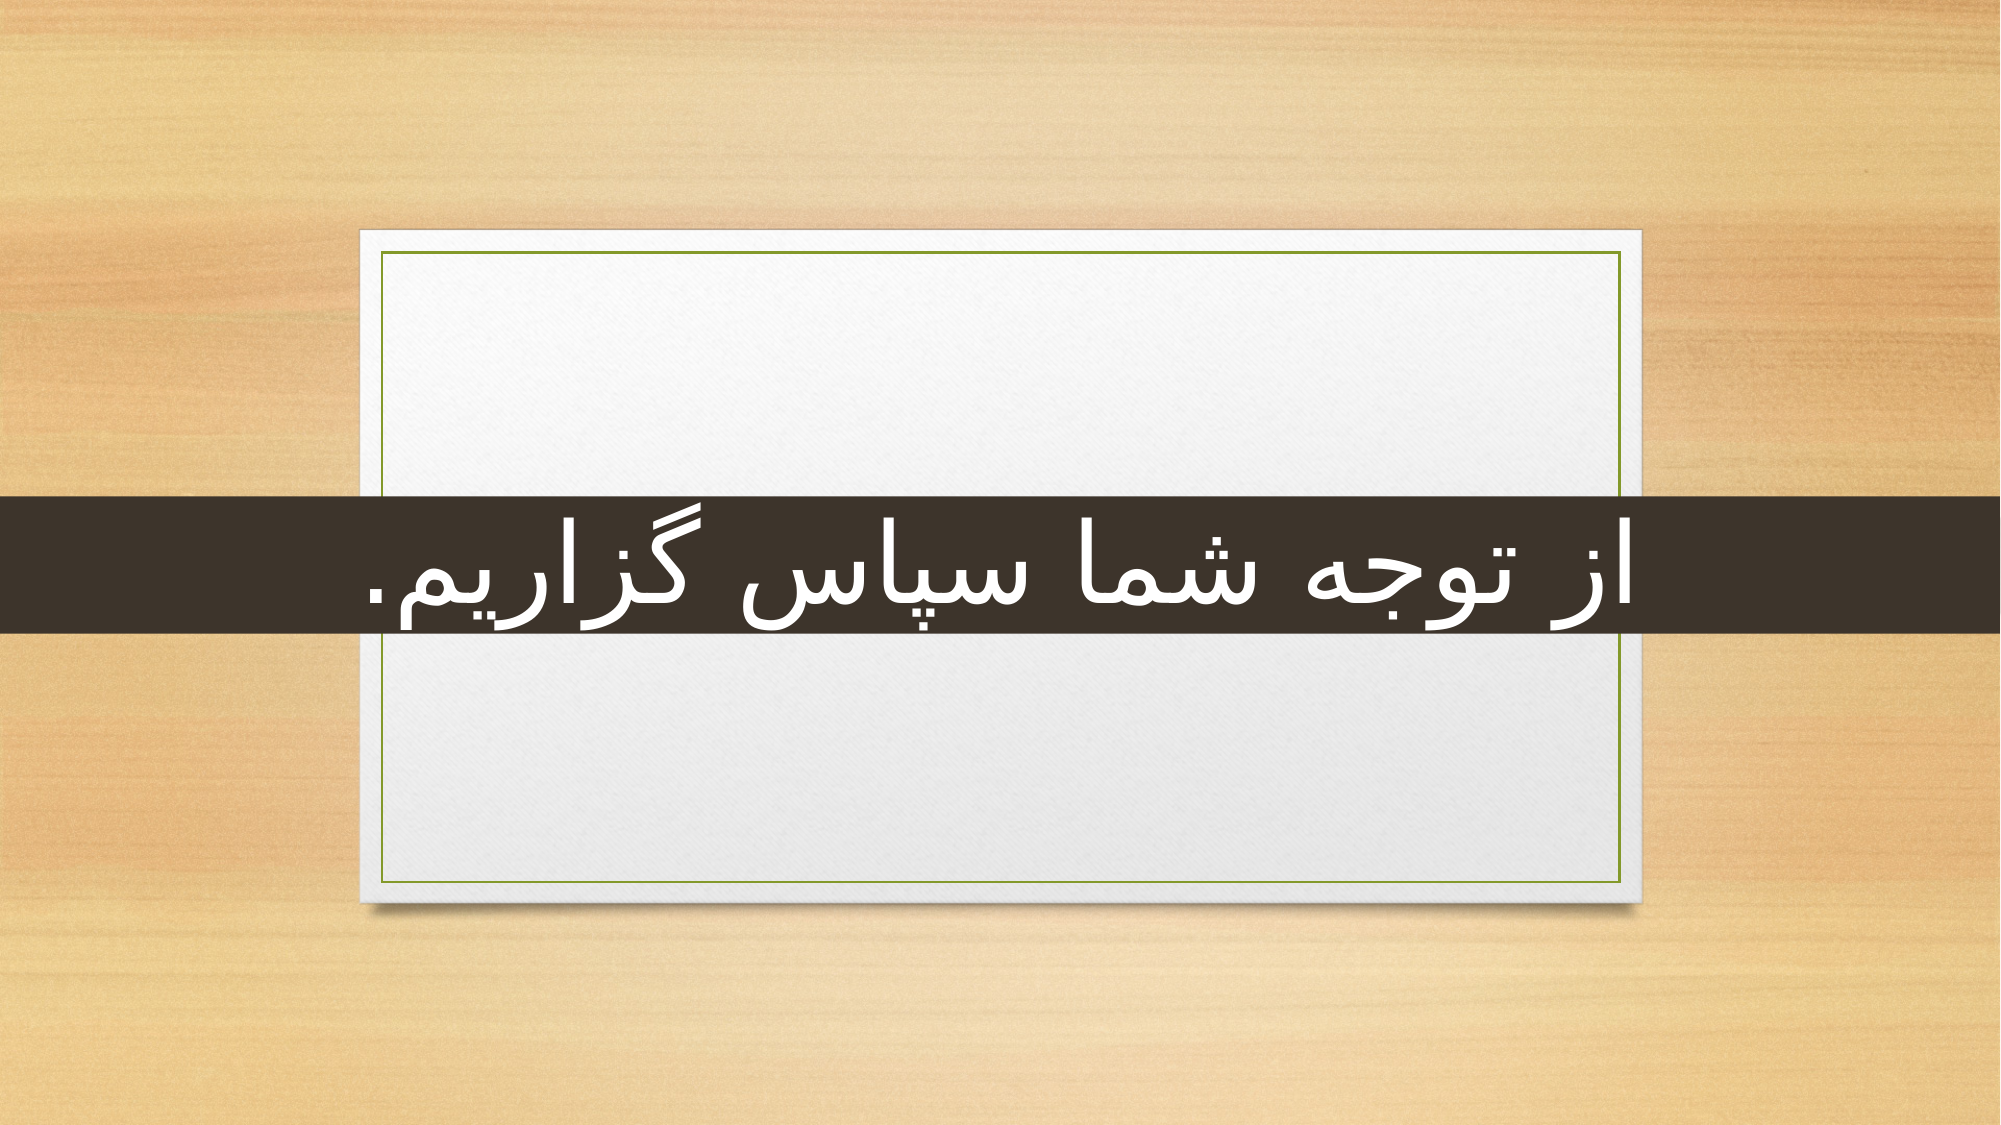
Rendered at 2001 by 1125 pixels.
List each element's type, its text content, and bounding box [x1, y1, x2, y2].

title از توجه شما سپاس گزاریم. [0, 496, 2000, 634]
picture [0, 0, 2001, 1125]
picture [383, 254, 1618, 496]
picture [383, 634, 1618, 881]
